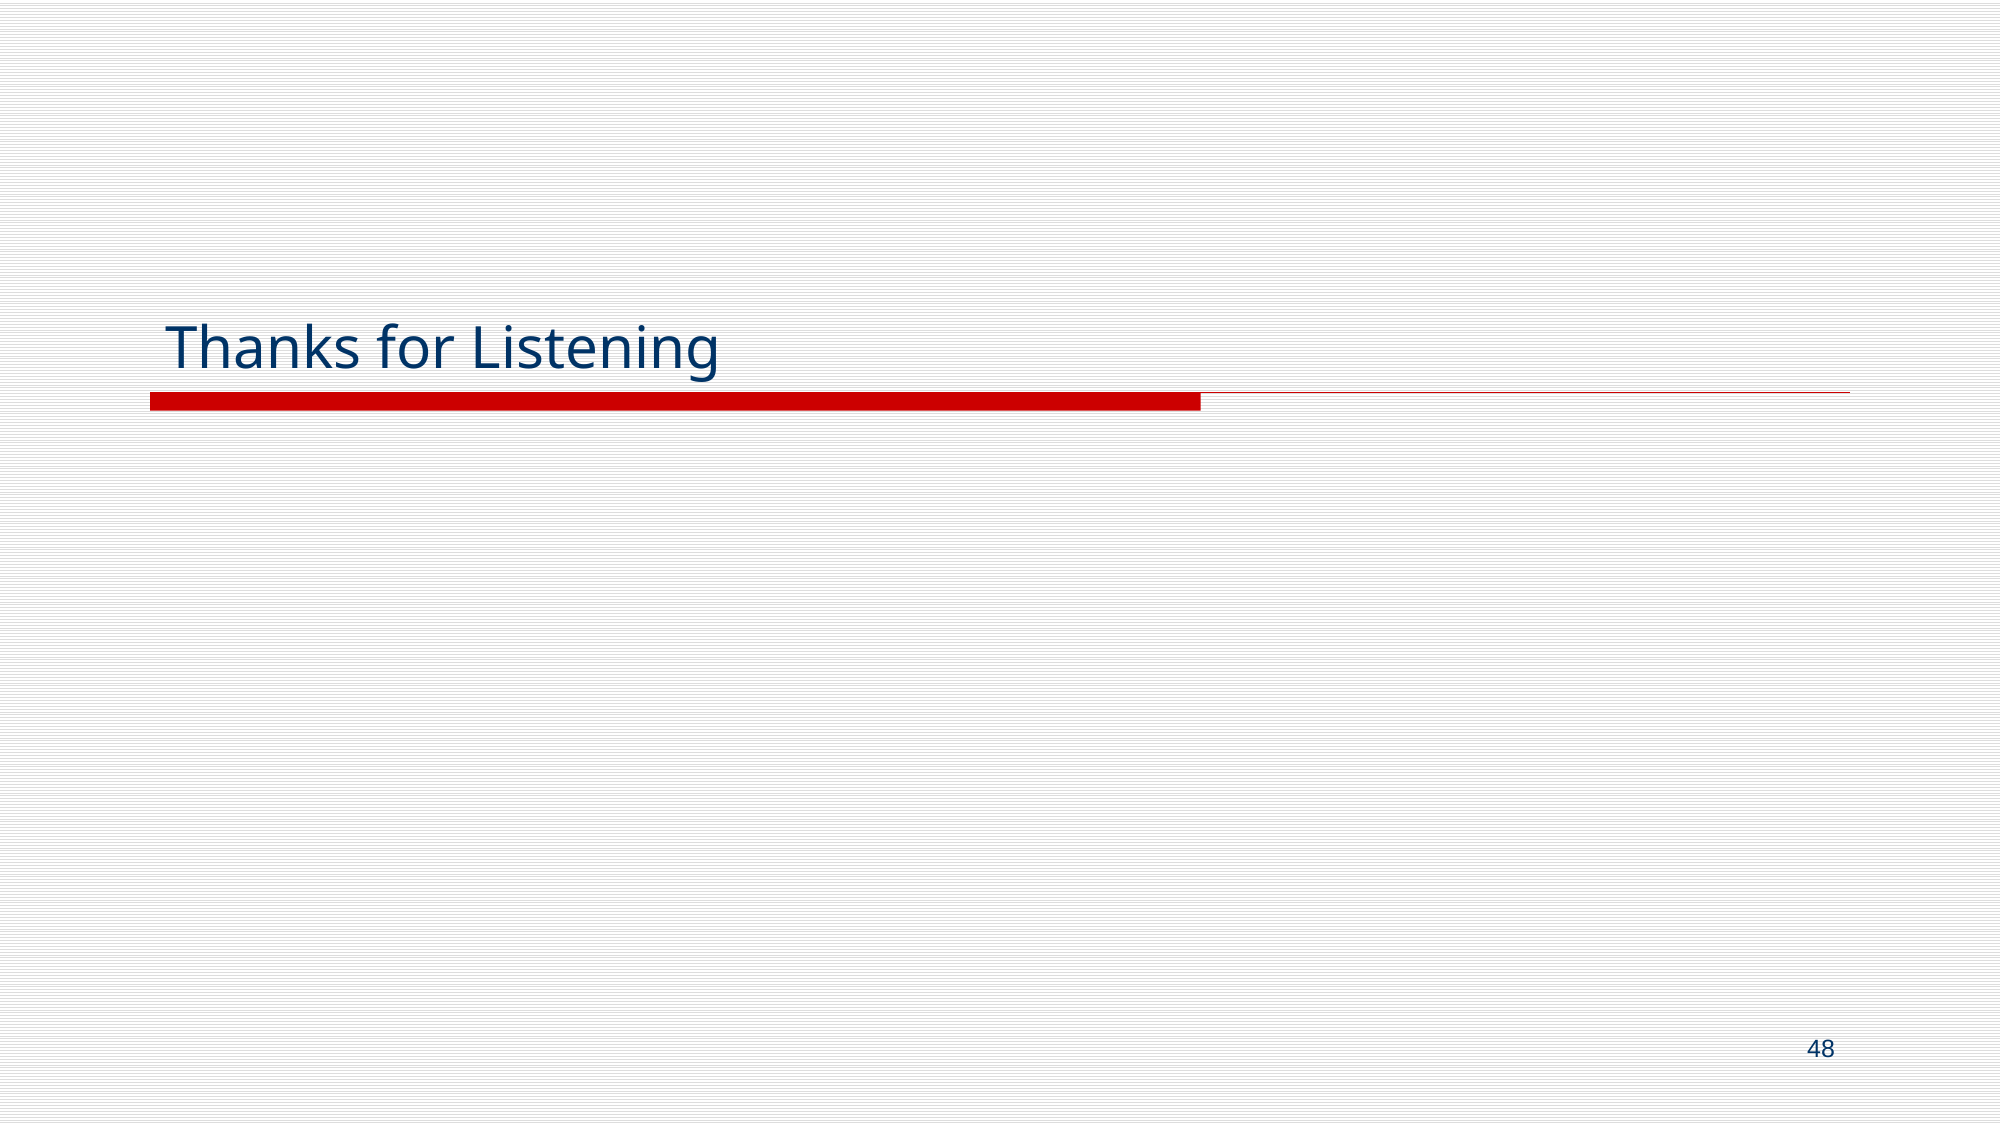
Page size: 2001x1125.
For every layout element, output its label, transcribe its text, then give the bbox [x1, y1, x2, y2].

title Thanks for Listening [150, 162, 1850, 388]
slide_number 48 [1433, 1024, 1851, 1101]
